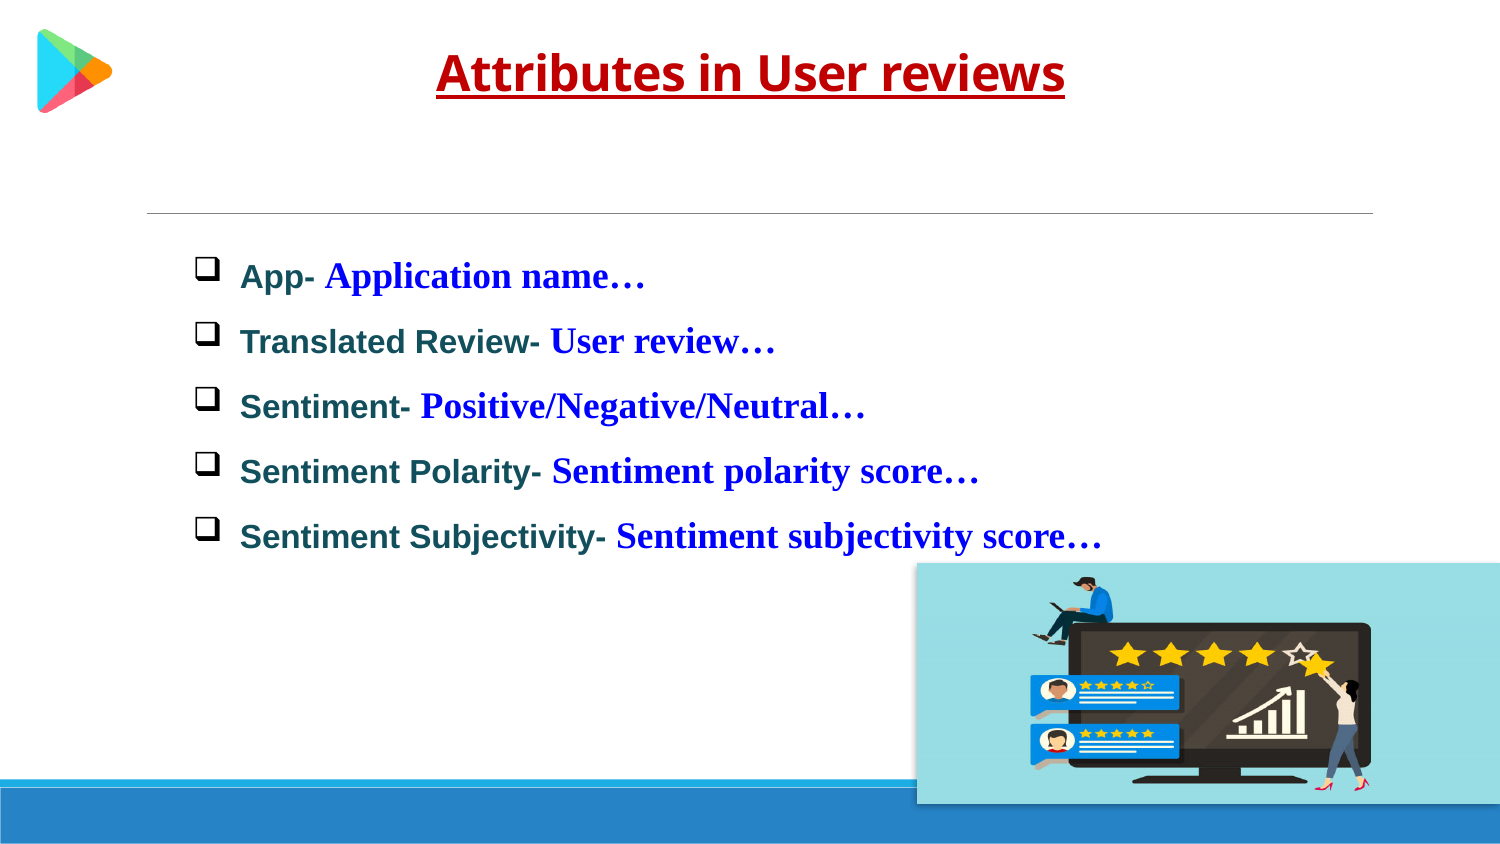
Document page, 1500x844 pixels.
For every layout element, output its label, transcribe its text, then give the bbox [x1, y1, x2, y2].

text_box [32, 29, 117, 113]
picture [916, 562, 1500, 804]
title Attributes in User reviews [0, 39, 1500, 183]
text_box App- Application name… Translated Review- User review… Sentiment- Positive/Negative/Neutral… Sentiment Polarity- Sentiment polarity score… Sentiment Subjectivity- Sentiment subjectivity score… [159, 194, 1204, 557]
